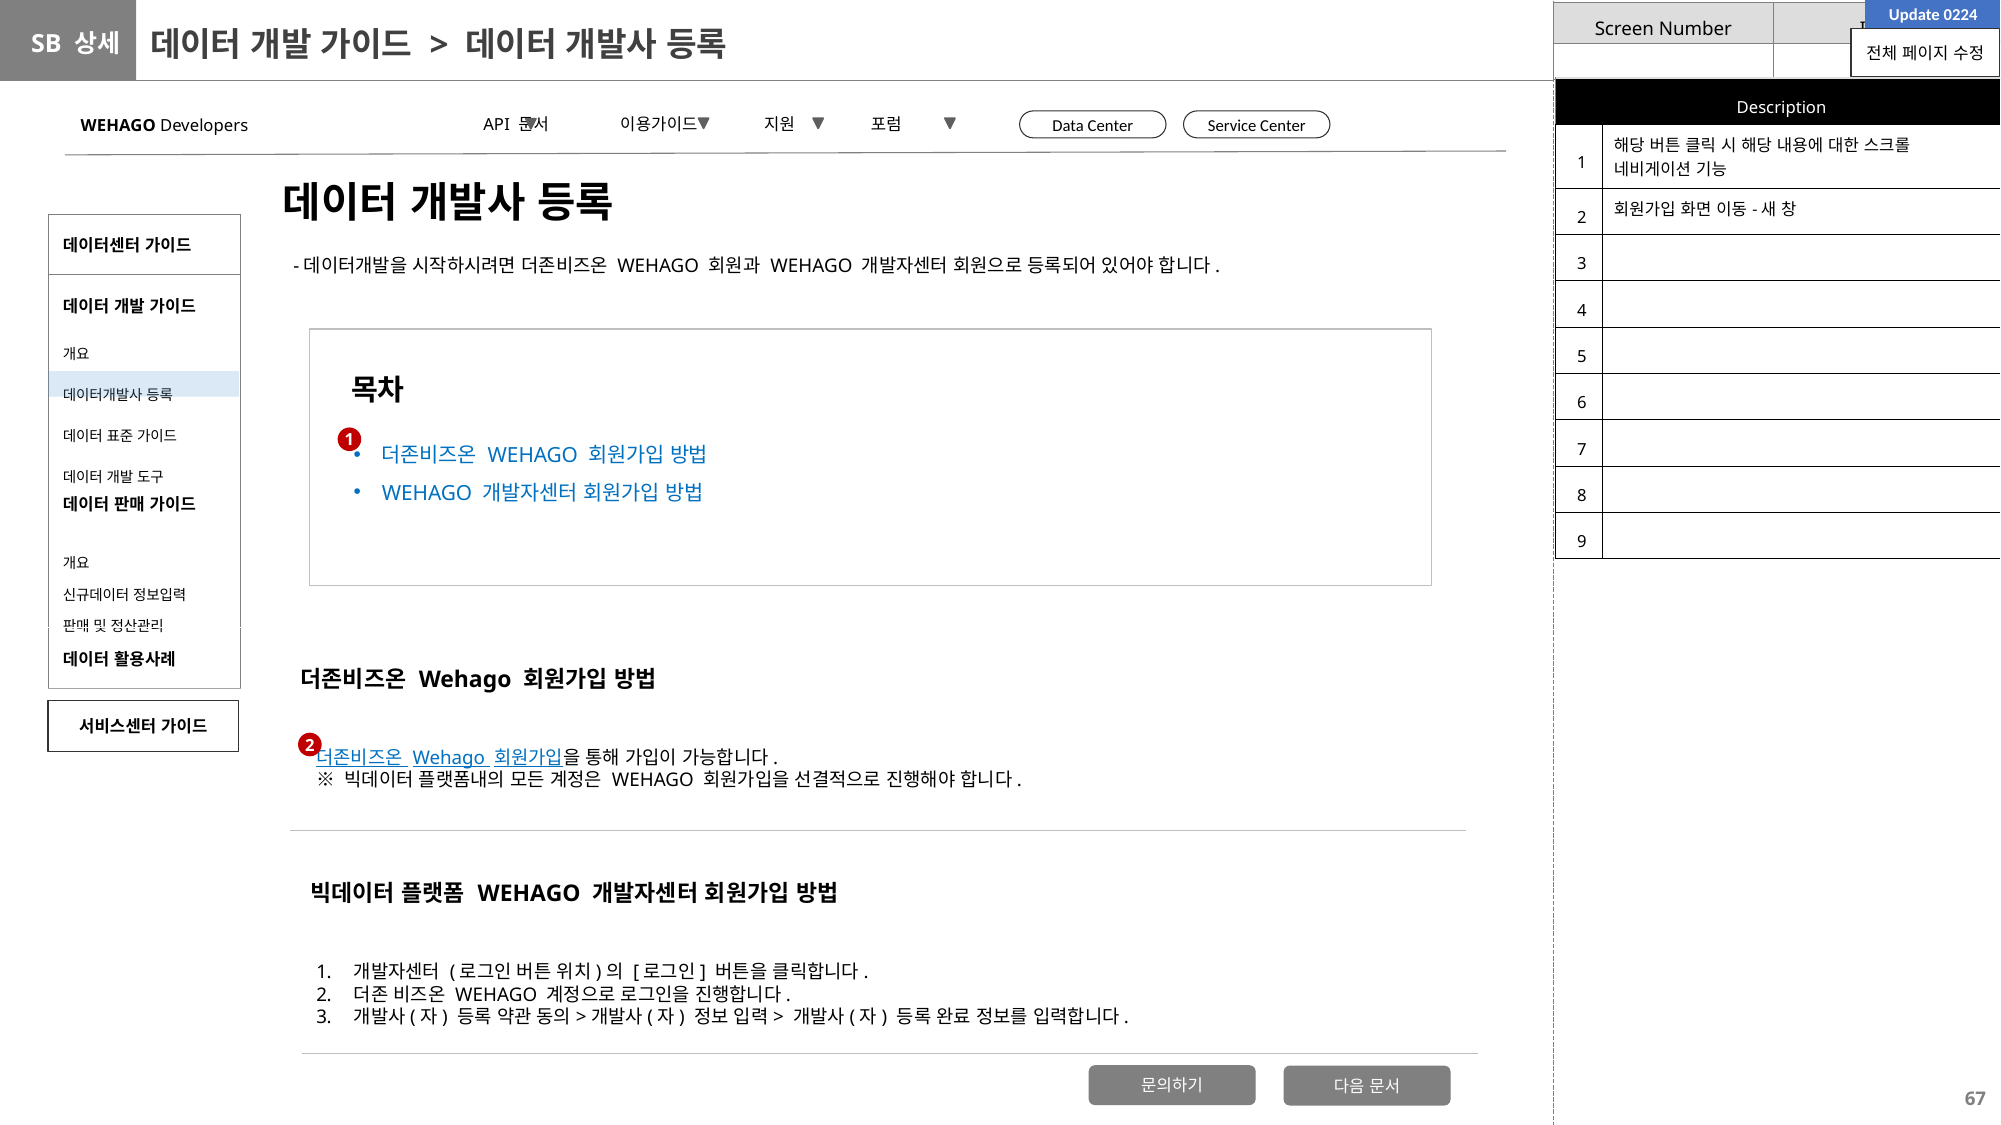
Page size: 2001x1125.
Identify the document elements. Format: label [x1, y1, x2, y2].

text_box [278, 245, 1383, 284]
text_box [295, 871, 854, 914]
table_cell [1556, 125, 1602, 188]
table_header [49, 215, 240, 274]
table_cell [1603, 235, 2000, 280]
text_box [46, 699, 241, 754]
table_cell [1556, 513, 1602, 558]
text_box [46, 369, 241, 399]
table_cell [1603, 467, 2000, 512]
table_cell [1603, 420, 2000, 466]
text_box [308, 327, 1433, 588]
table_cell [1603, 281, 2000, 327]
table_cell [1556, 189, 1602, 234]
text_box [268, 168, 630, 233]
text_box [301, 952, 1406, 1035]
table_cell [49, 275, 240, 369]
text_box [1849, 0, 2000, 78]
text_box [1281, 1064, 1453, 1108]
table_cell [1603, 328, 2000, 373]
text_box [1087, 1063, 1258, 1107]
table_header [1556, 79, 2000, 124]
table_cell [1603, 125, 2000, 188]
text_box [944, 117, 956, 130]
text_box [285, 657, 673, 700]
text_box [64, 150, 1507, 156]
text_box [1017, 108, 1169, 140]
text_box [455, 106, 918, 141]
table_cell [49, 399, 240, 627]
table_cell [1556, 420, 1602, 466]
text_box [1181, 108, 1333, 140]
table_cell [1603, 189, 2000, 234]
table_cell [1556, 281, 1602, 327]
text_box [289, 732, 1467, 866]
table_cell [1603, 374, 2000, 419]
table_cell [1556, 374, 1602, 419]
title [135, 9, 1554, 77]
table_cell [49, 628, 240, 688]
table_cell [1556, 328, 1602, 373]
table_cell [1556, 467, 1602, 512]
table_cell [1556, 235, 1602, 280]
text_box [65, 107, 264, 143]
table_cell [1603, 513, 2000, 558]
